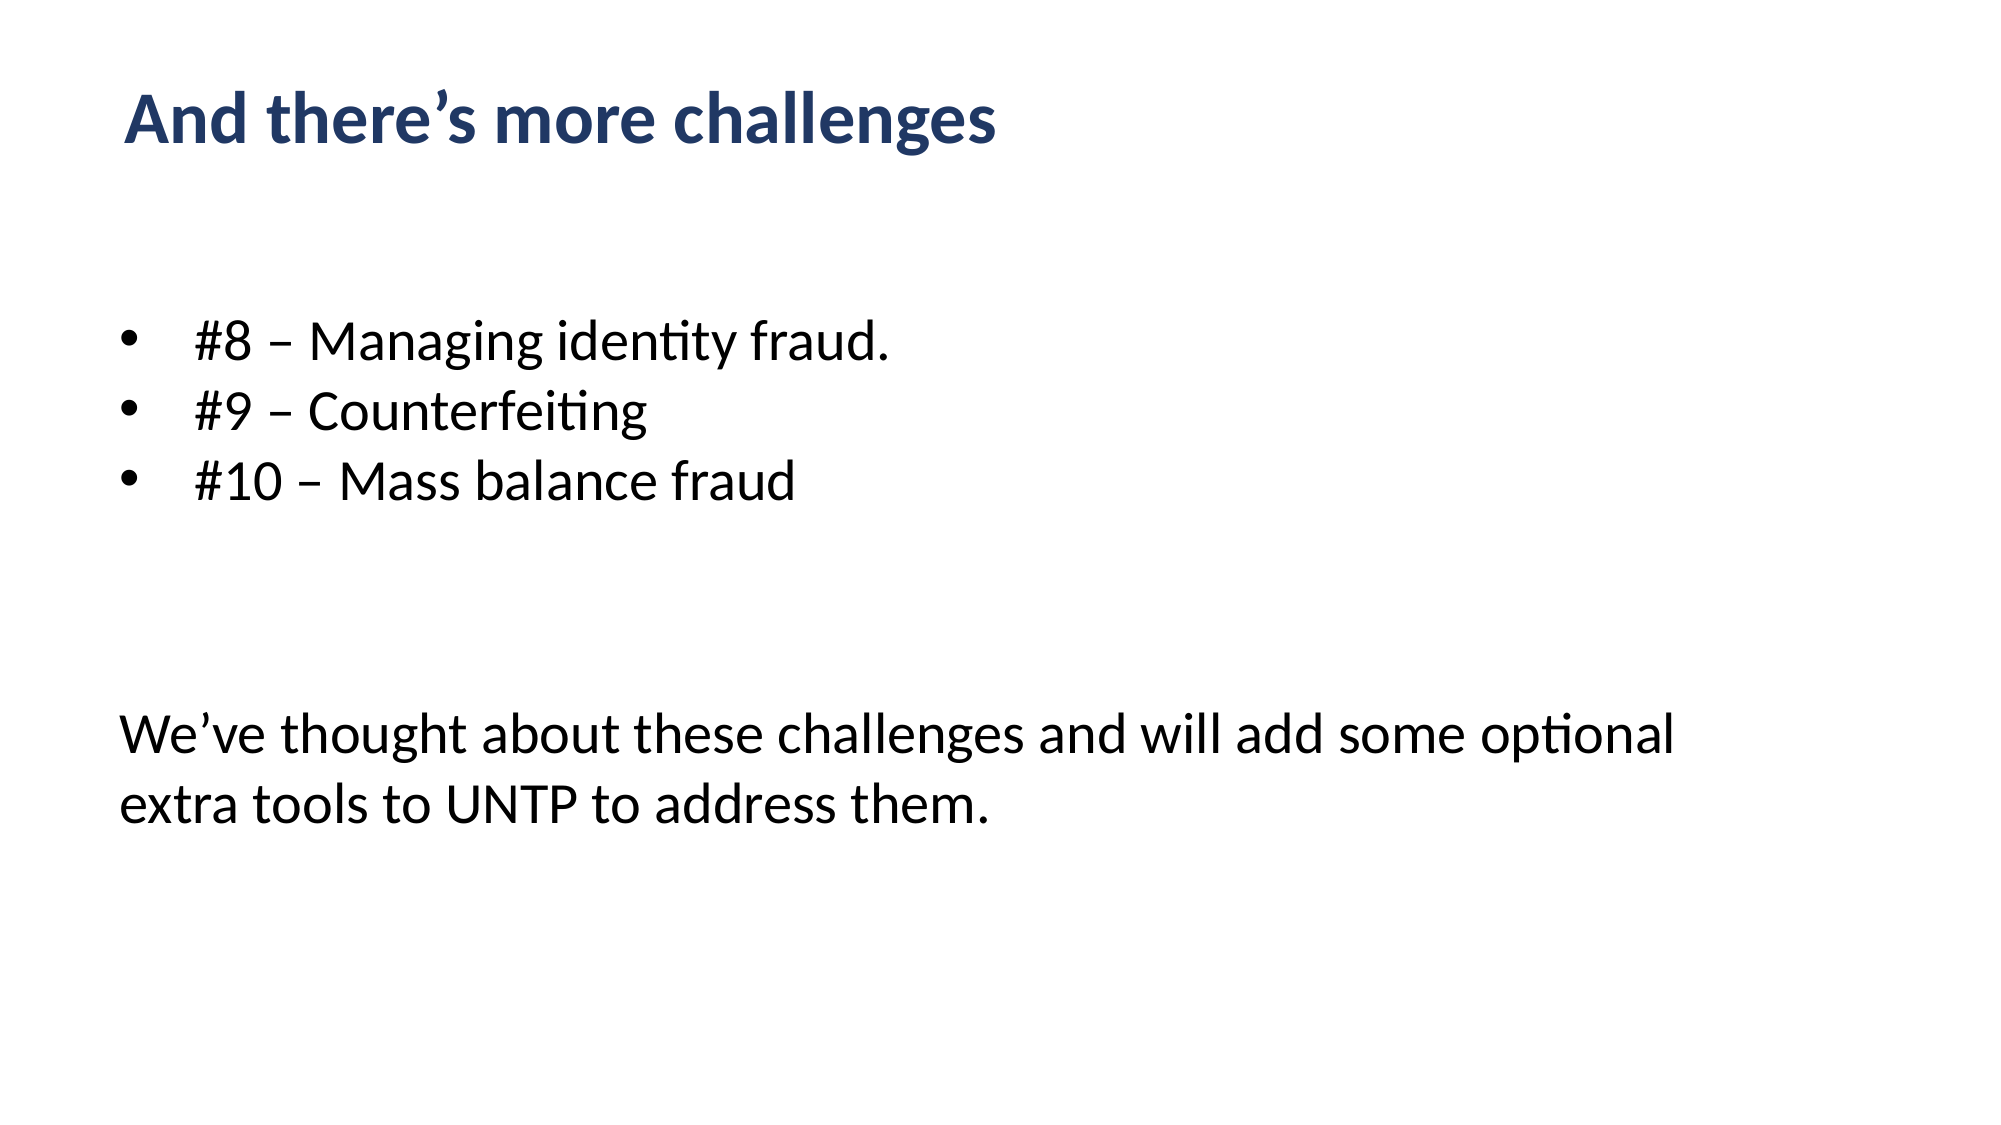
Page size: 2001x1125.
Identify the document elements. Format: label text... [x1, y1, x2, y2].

text_box We’ve thought about these challenges and will add some optional extra tools to UNTP to address them. [105, 687, 1765, 843]
text_box #8 – Managing identity fraud. #9 – Counterfeiting #10 – Mass balance fraud [105, 294, 1765, 520]
text_box And there’s more challenges [109, 62, 1014, 167]
